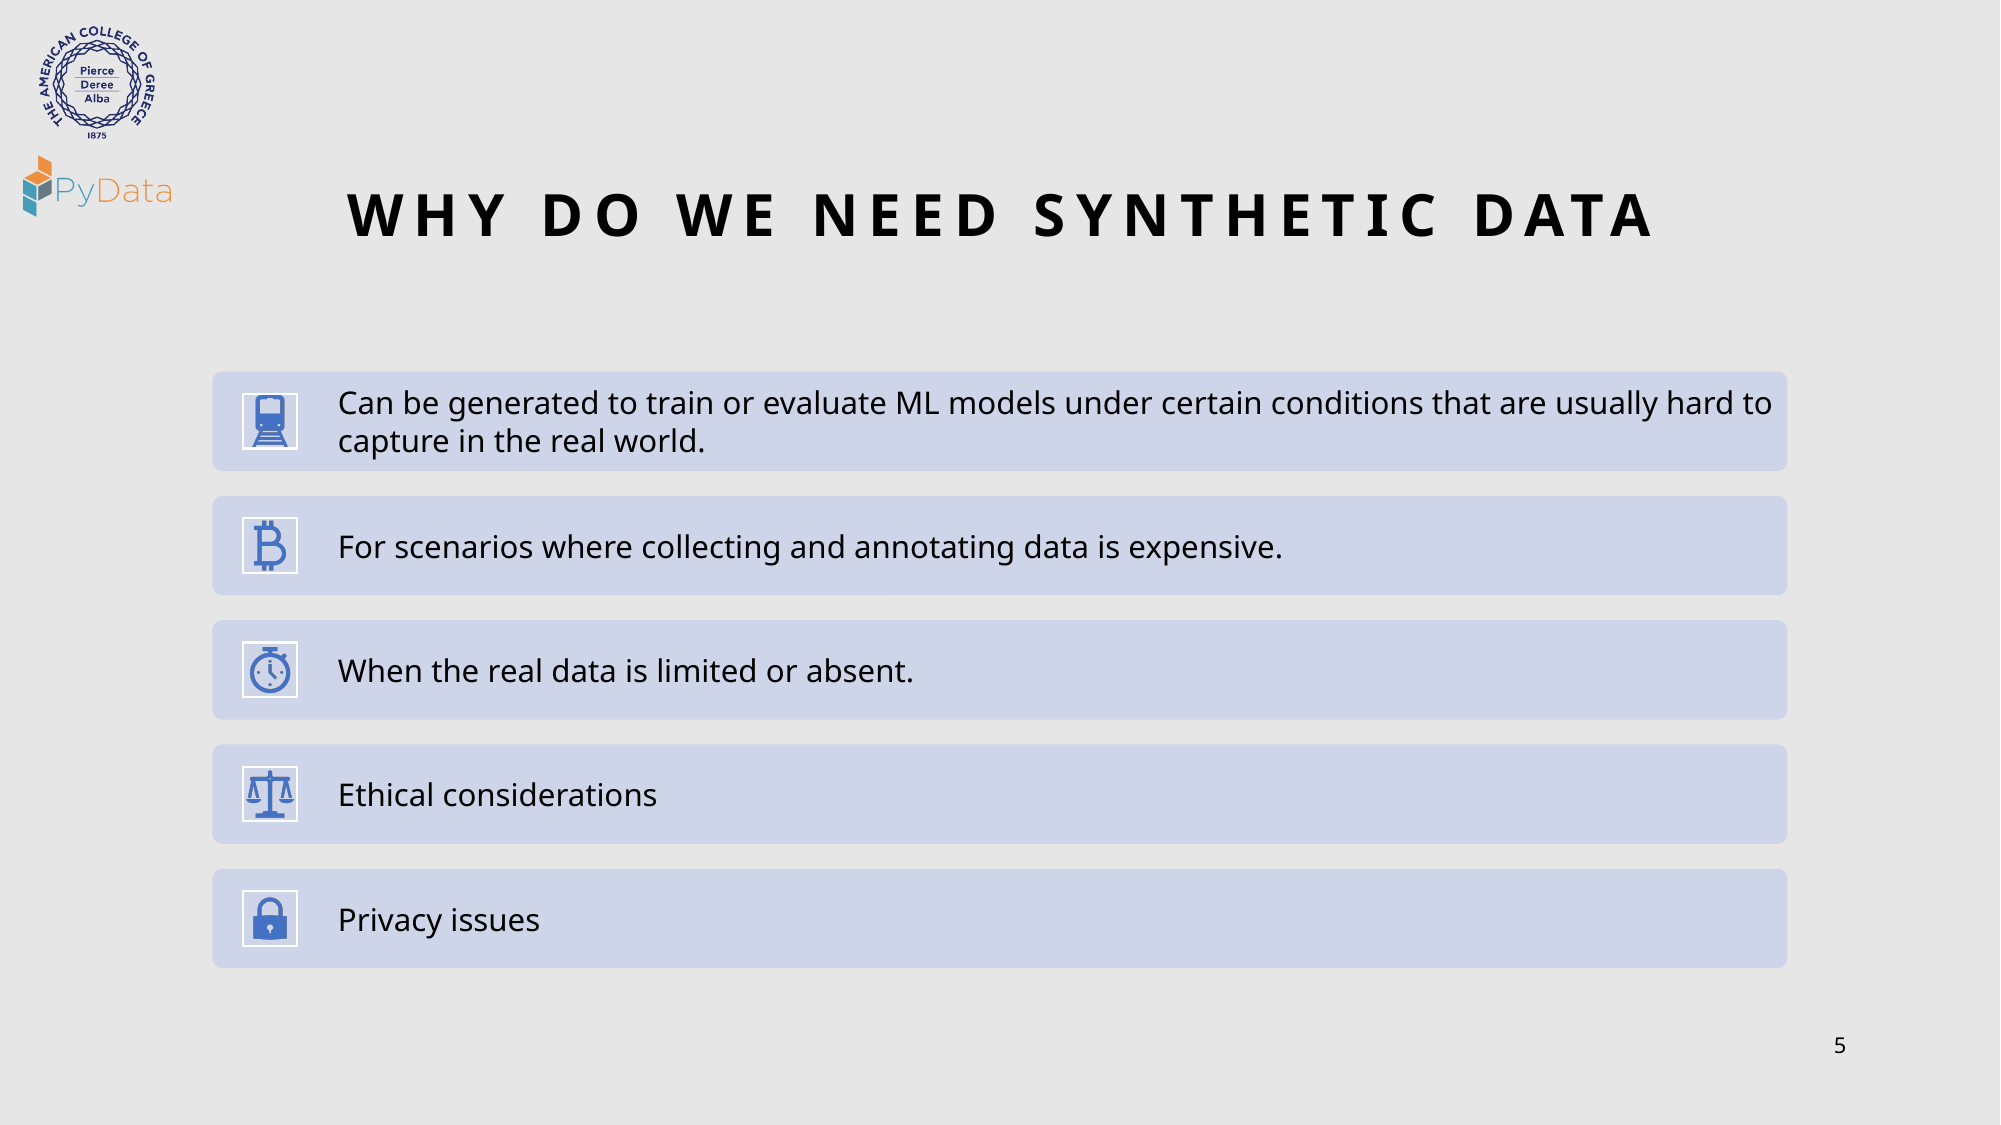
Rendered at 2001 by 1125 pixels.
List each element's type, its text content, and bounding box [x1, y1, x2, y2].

picture [39, 26, 155, 139]
title Why do we need synthetic data [212, 99, 1788, 314]
picture [23, 155, 171, 217]
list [212, 371, 1788, 969]
slide_number 5 [1759, 1016, 1862, 1077]
